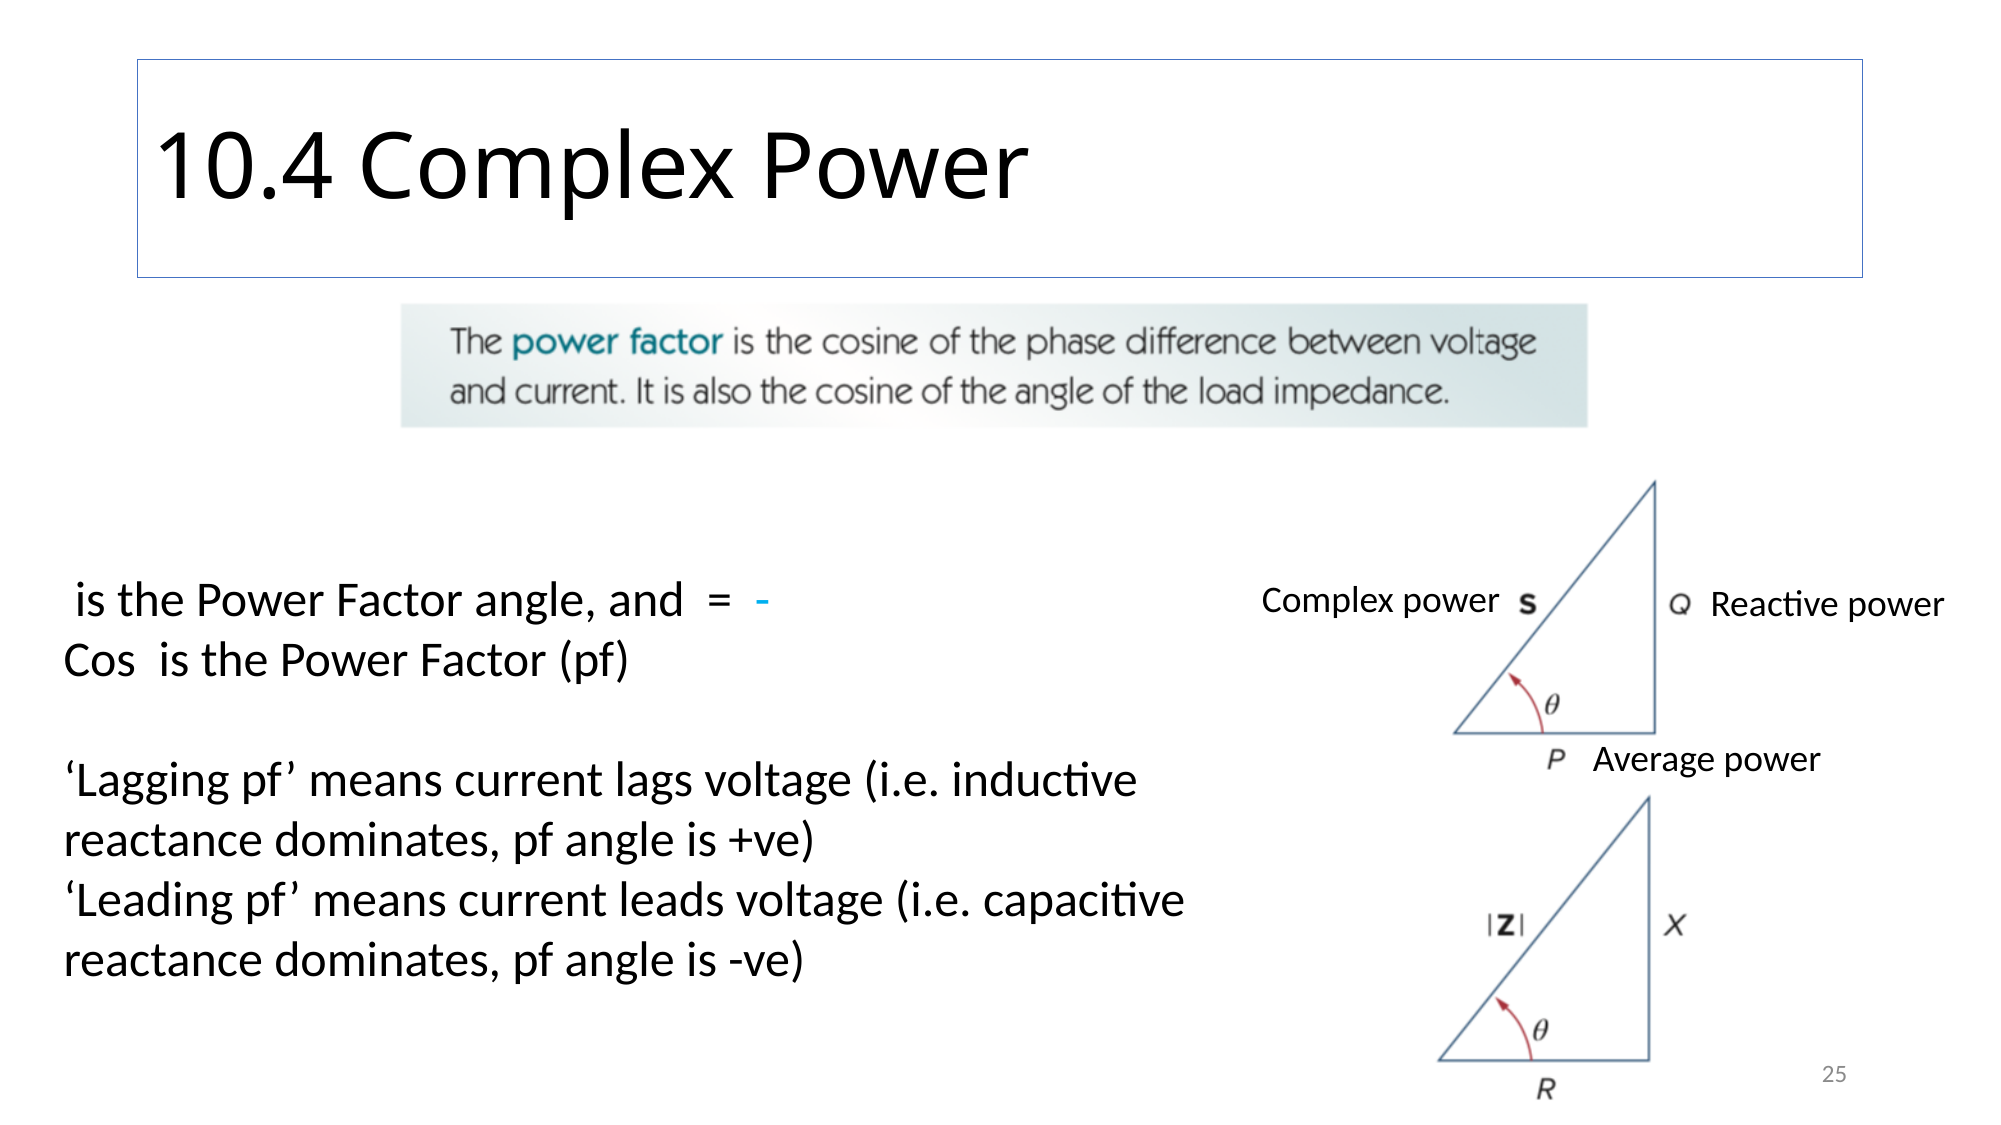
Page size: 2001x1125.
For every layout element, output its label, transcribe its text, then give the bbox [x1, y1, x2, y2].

picture [372, 283, 1720, 1109]
text_box Complex power [1247, 567, 1363, 628]
title 10.4 Complex Power [137, 59, 1863, 278]
slide_number 25 [1710, 1042, 1863, 1103]
text_box Reactive power [1720, 571, 1961, 632]
text_box Average power [1720, 726, 1837, 786]
